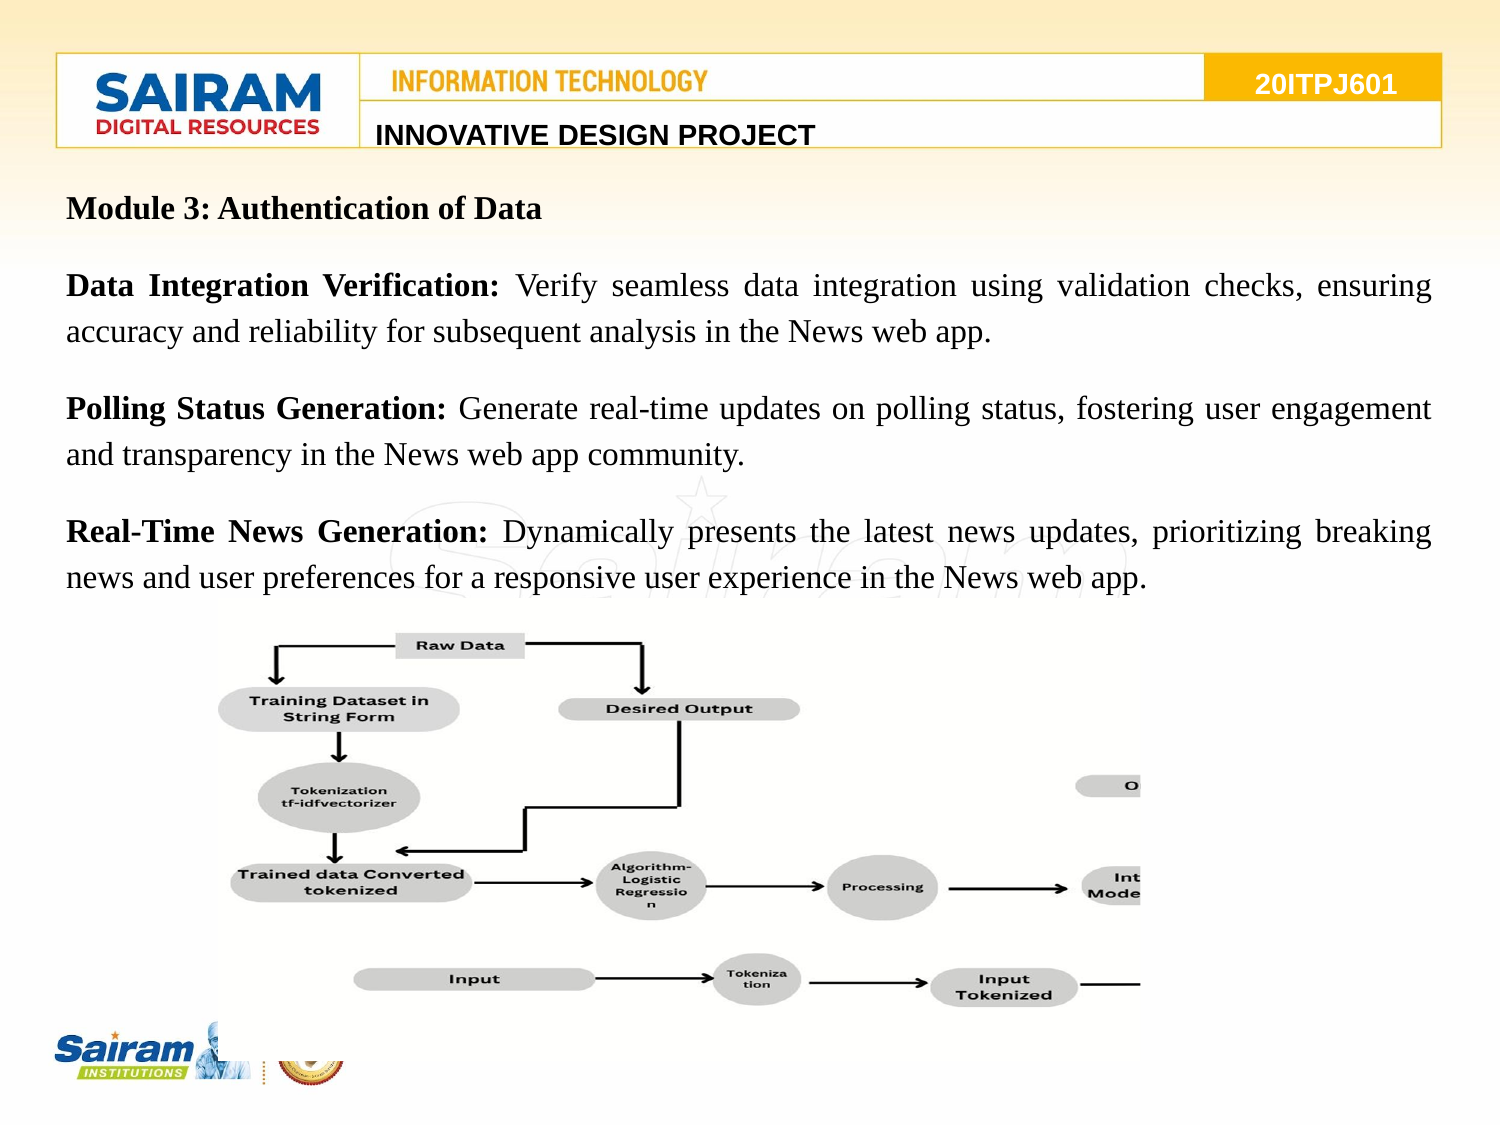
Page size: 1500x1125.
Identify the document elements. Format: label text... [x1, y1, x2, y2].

list Module 3: Authentication of Data Data Integration Verification: Verify seamless data integration using validation checks, ensuring accuracy and reliability for subsequent analysis in the News web app. Polling Status Generation: Generate real-time updates on polling status, fostering user engagement and transparency in the News web app community. Real-Time News Generation: Dynamically presents the latest news updates, prioritizing breaking news and user preferences for a responsive user experience in the News web app. [51, 165, 1449, 1013]
text_box INNOVATIVE DESIGN PROJECT [360, 95, 1449, 178]
picture [0, 0, 1500, 1125]
text_box 20ITPJ601 [1238, 57, 1415, 108]
